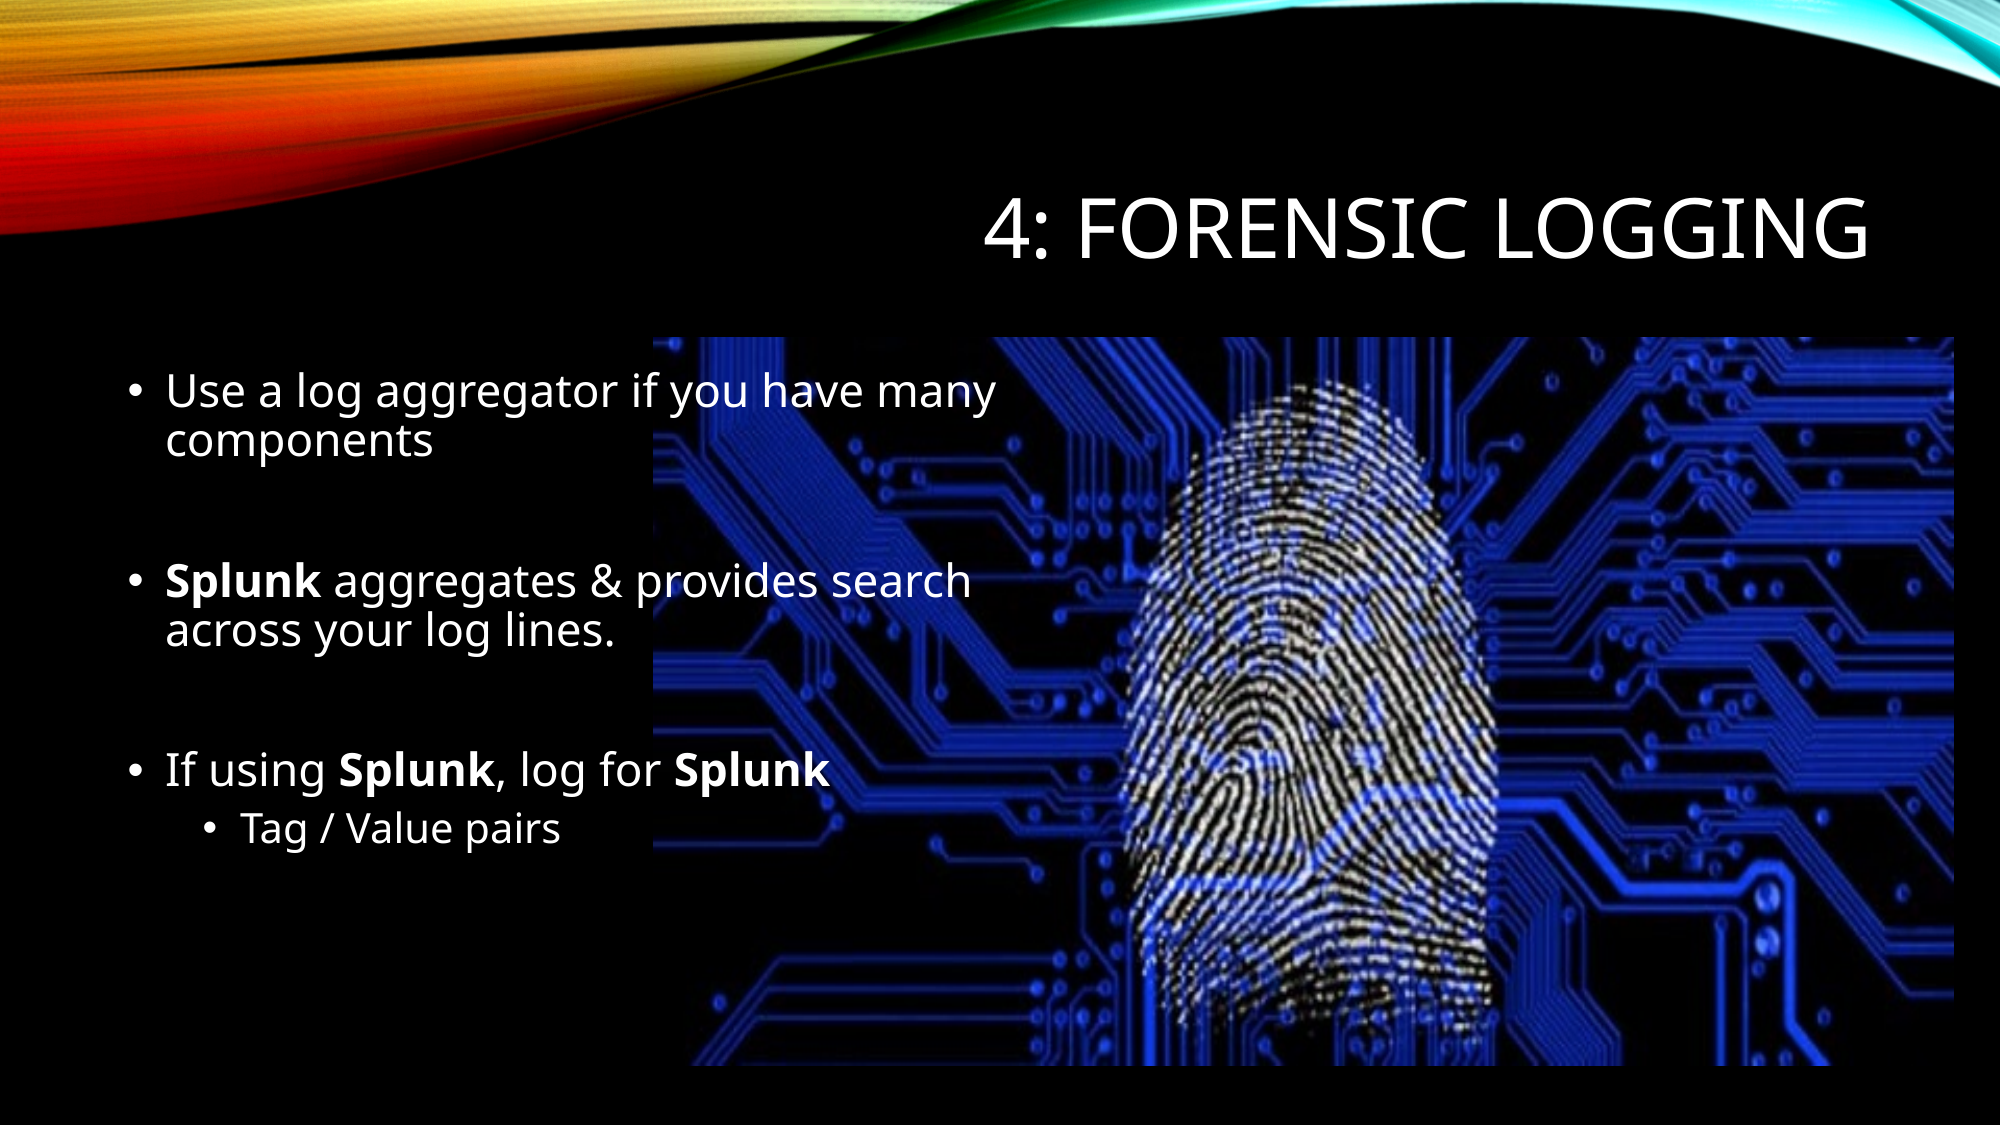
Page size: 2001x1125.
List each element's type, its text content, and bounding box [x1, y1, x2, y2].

list Use a log aggregator if you have many components Splunk aggregates & provides search across your log lines. If using Splunk, log for Splunk Tag / Value pairs [112, 360, 653, 1021]
picture [653, 337, 1954, 1066]
title 4: Forensic Logging [474, 125, 1888, 338]
picture [0, 0, 2000, 237]
